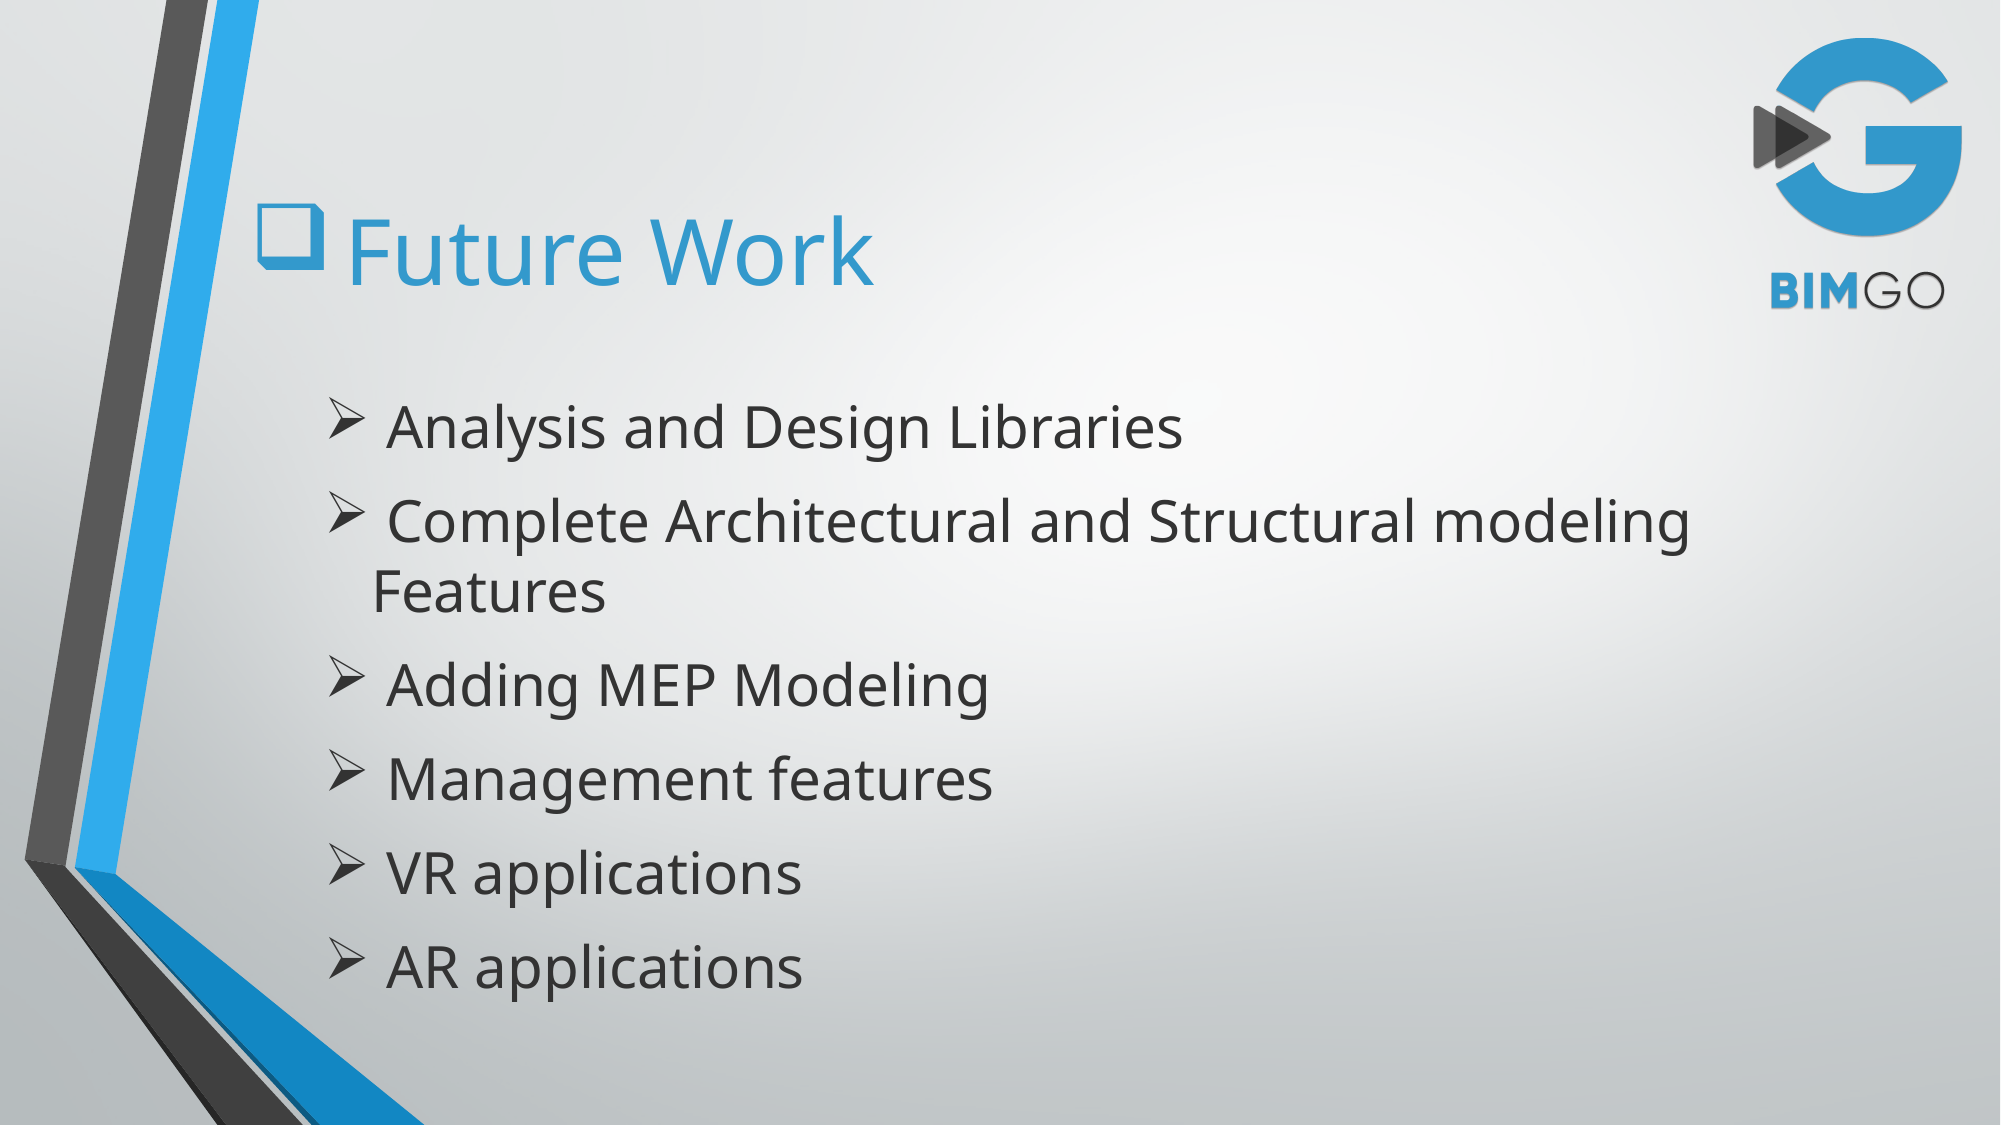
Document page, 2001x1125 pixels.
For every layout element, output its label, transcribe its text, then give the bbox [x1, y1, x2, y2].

picture [1747, 32, 1967, 330]
list Analysis and Design Libraries Complete Architectural and Structural modeling Features Adding MEP Modeling Management features VR applications AR applications [309, 329, 1811, 1062]
title Future Work [235, 167, 1731, 330]
